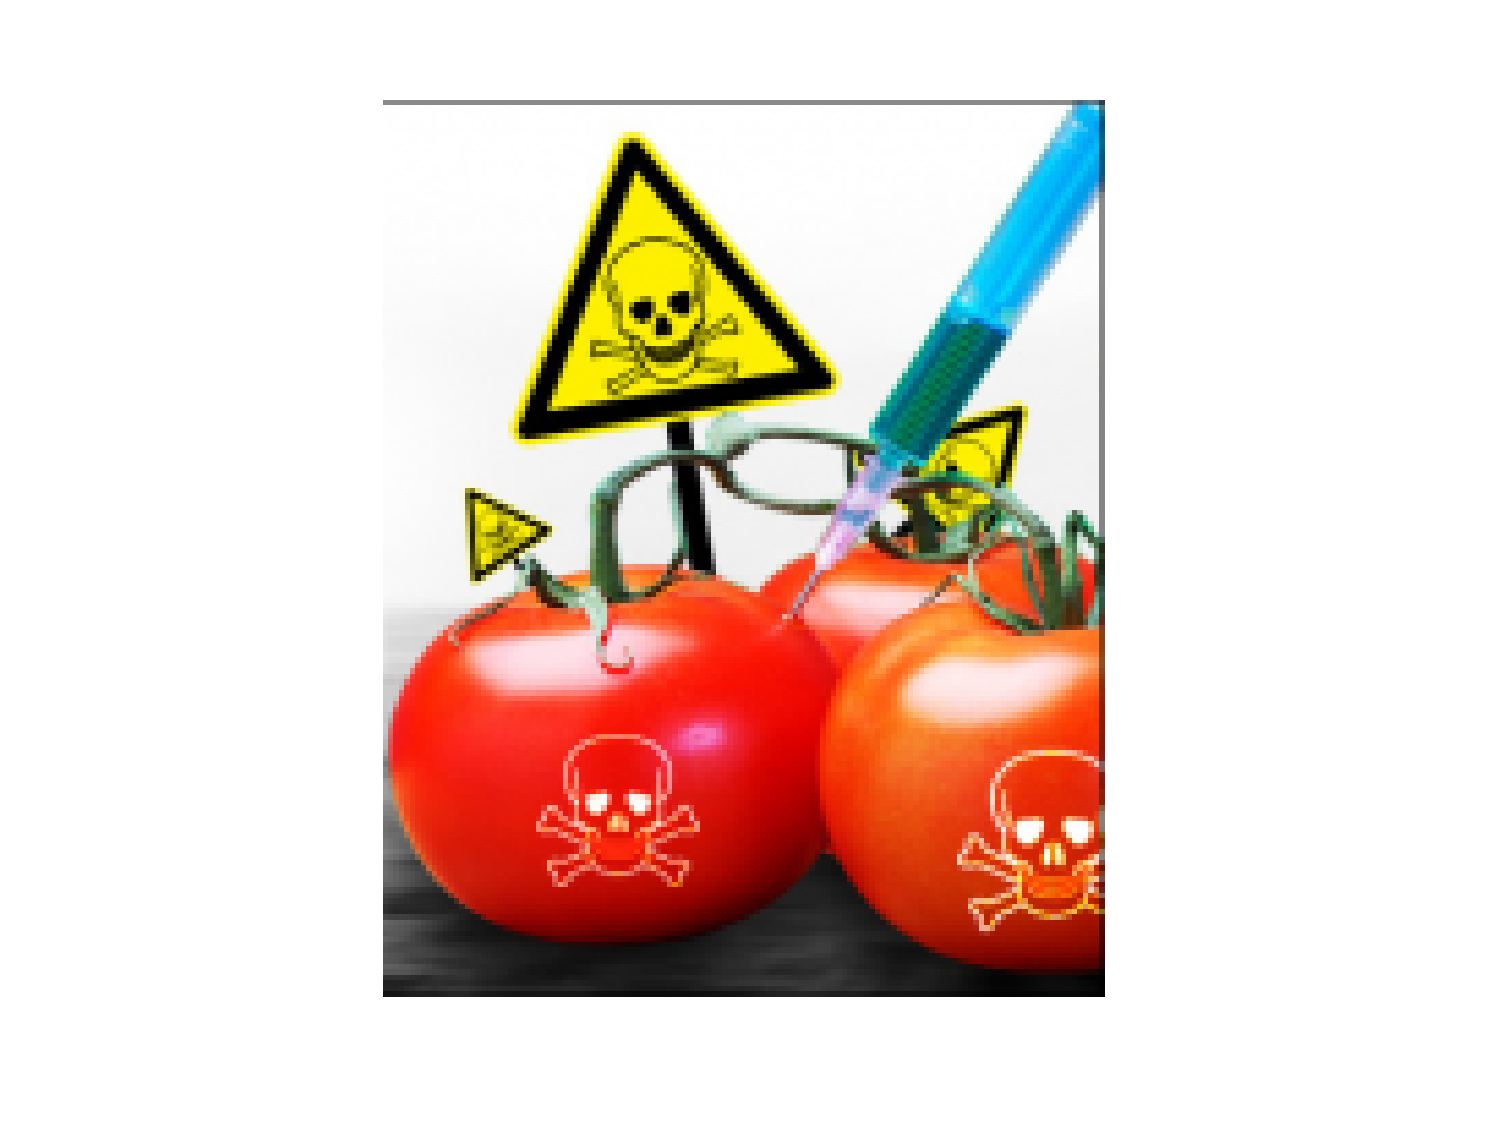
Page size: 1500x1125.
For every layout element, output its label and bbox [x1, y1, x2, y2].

picture [383, 100, 1105, 998]
